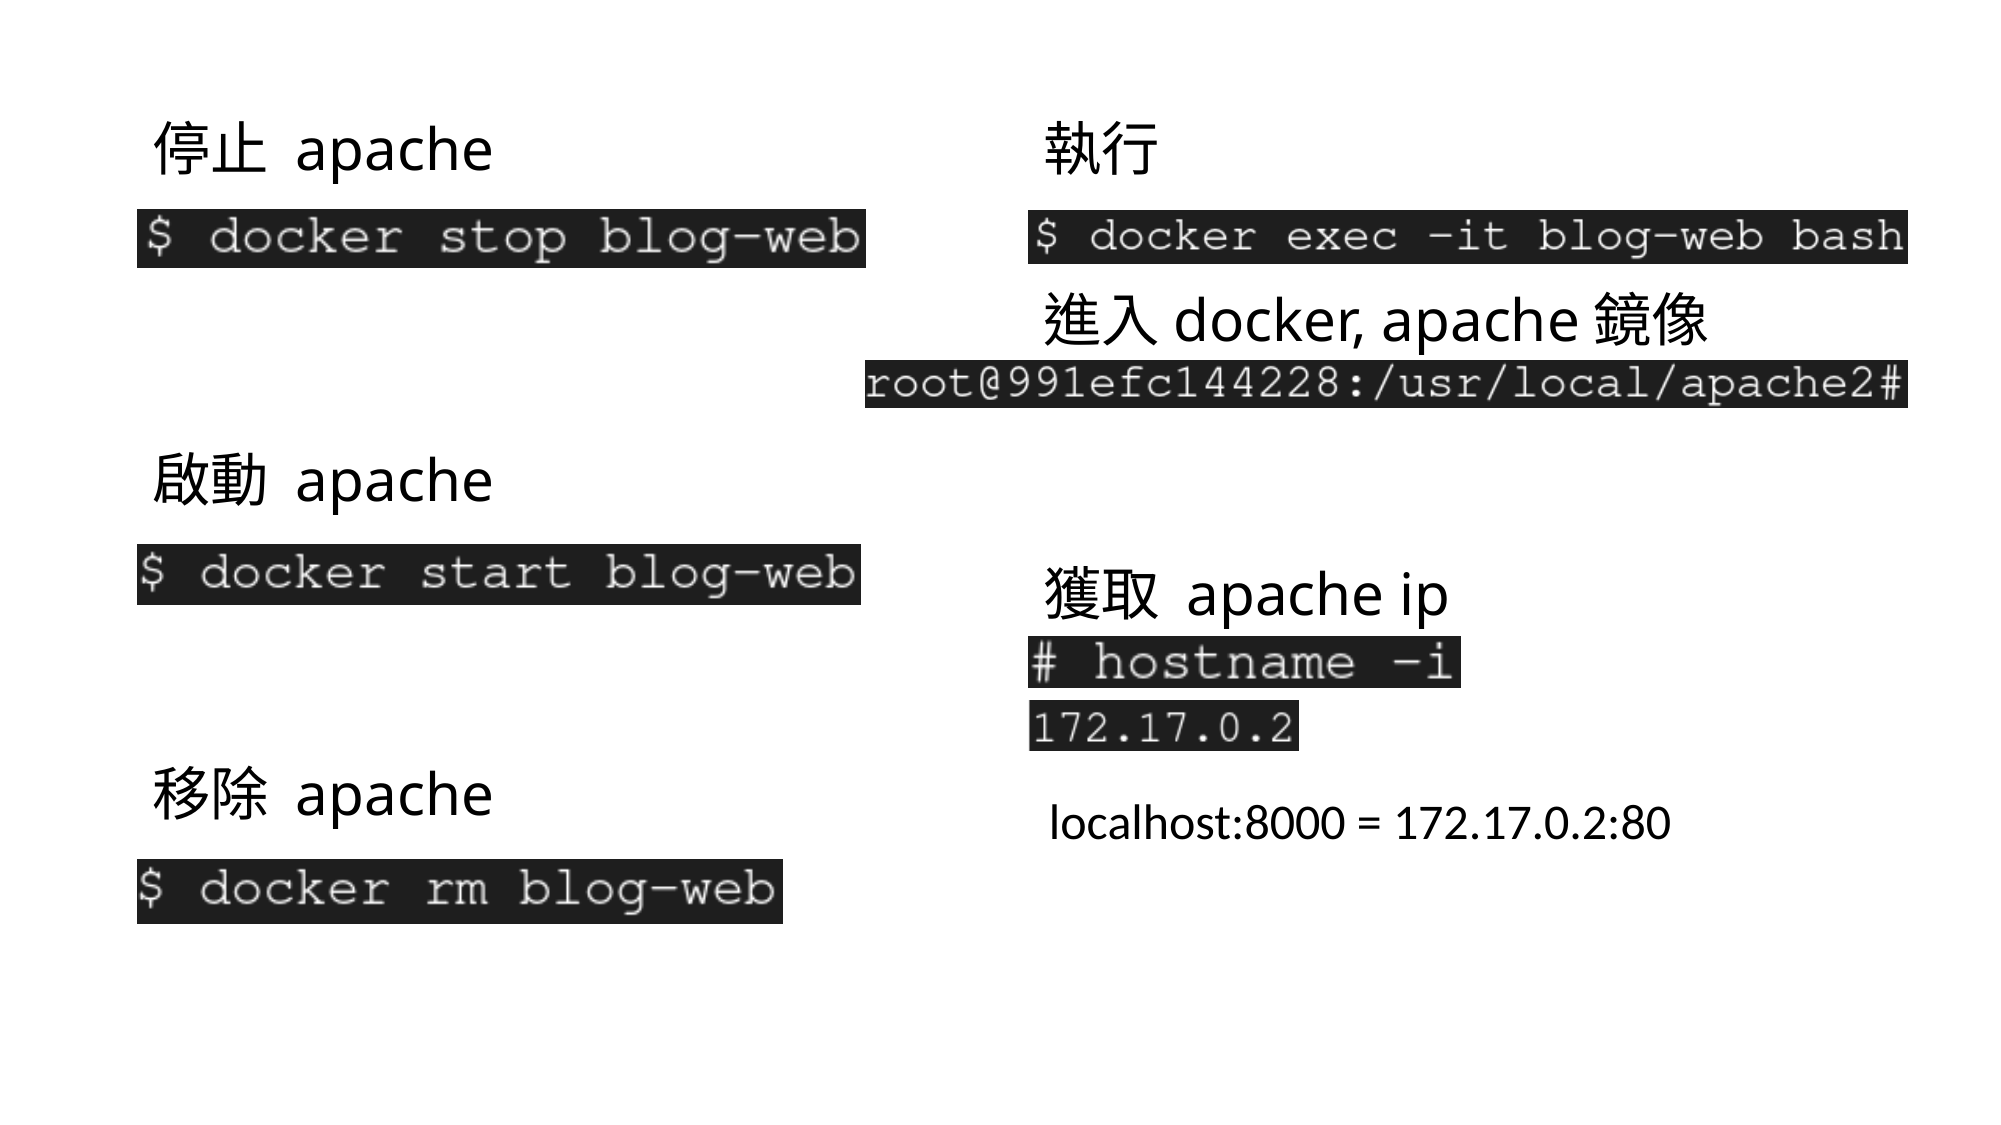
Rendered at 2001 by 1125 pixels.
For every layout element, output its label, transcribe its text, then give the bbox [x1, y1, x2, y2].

picture [137, 859, 783, 924]
text_box 進入docker, apache鏡像 [1028, 264, 1743, 360]
text_box 移除 apache [137, 739, 852, 855]
text_box 啟動 apache [137, 424, 852, 541]
picture [1027, 210, 1908, 264]
text_box 獲取 apache ip [1028, 549, 1743, 645]
picture [137, 209, 866, 268]
picture [1027, 636, 1461, 688]
text_box 執行 [1028, 93, 1743, 210]
picture [865, 360, 1908, 408]
text_box 停止 apache [137, 93, 852, 209]
picture [137, 544, 861, 605]
picture [1027, 700, 1299, 751]
text_box localhost:8000 = 172.17.0.2:80 [1034, 782, 1701, 857]
